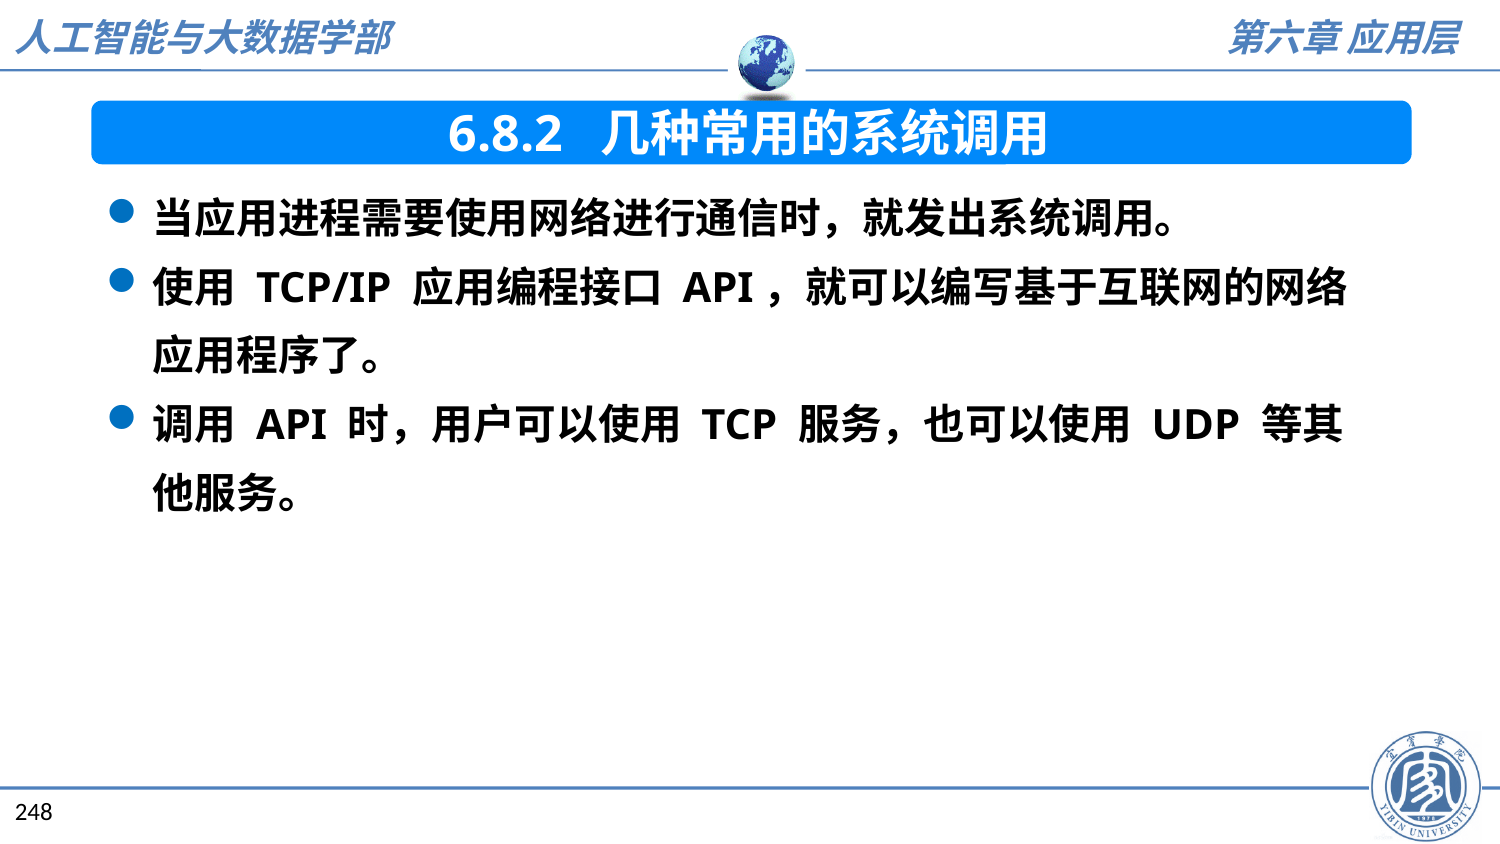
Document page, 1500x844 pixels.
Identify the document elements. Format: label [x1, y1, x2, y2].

picture [736, 33, 796, 93]
slide_number [0, 787, 350, 833]
text_box [91, 93, 1412, 524]
